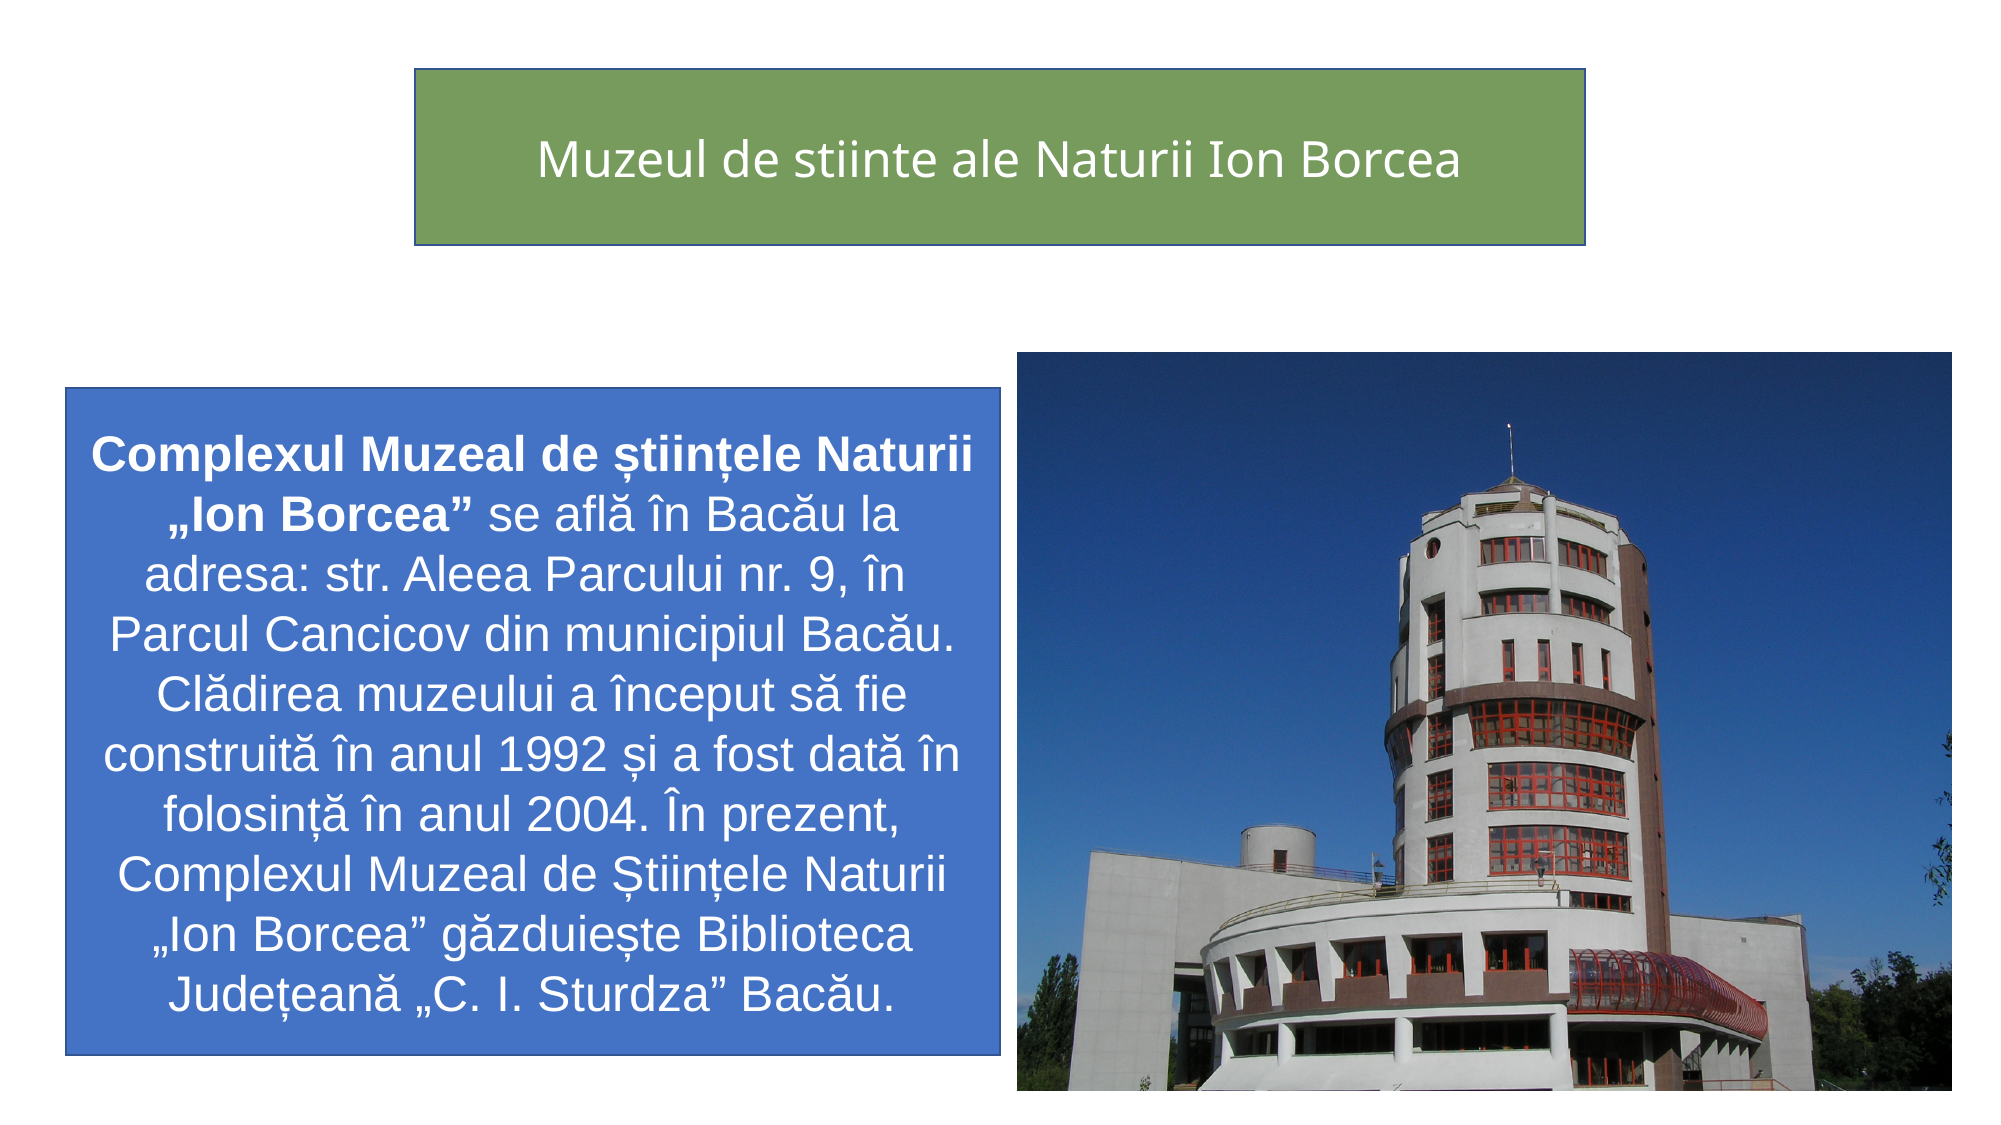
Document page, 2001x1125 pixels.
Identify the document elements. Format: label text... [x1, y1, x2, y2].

text_box Complexul Muzeal de științele Naturii „Ion Borcea” se află în Bacău la adresa: str. Aleea Parcului nr. 9, în Parcul Cancicov din municipiul Bacău. Clădirea muzeului a început să fie construită în anul 1992 și a fost dată în folosință în anul 2004. În prezent, Complexul Muzeal de Științele Naturii „Ion Borcea” găzduiește Biblioteca Județeană „C. I. Sturdza” Bacău. [65, 387, 1001, 1056]
text_box Muzeul de stiinte ale Naturii Ion Borcea [414, 68, 1586, 246]
picture [1016, 352, 1952, 1091]
